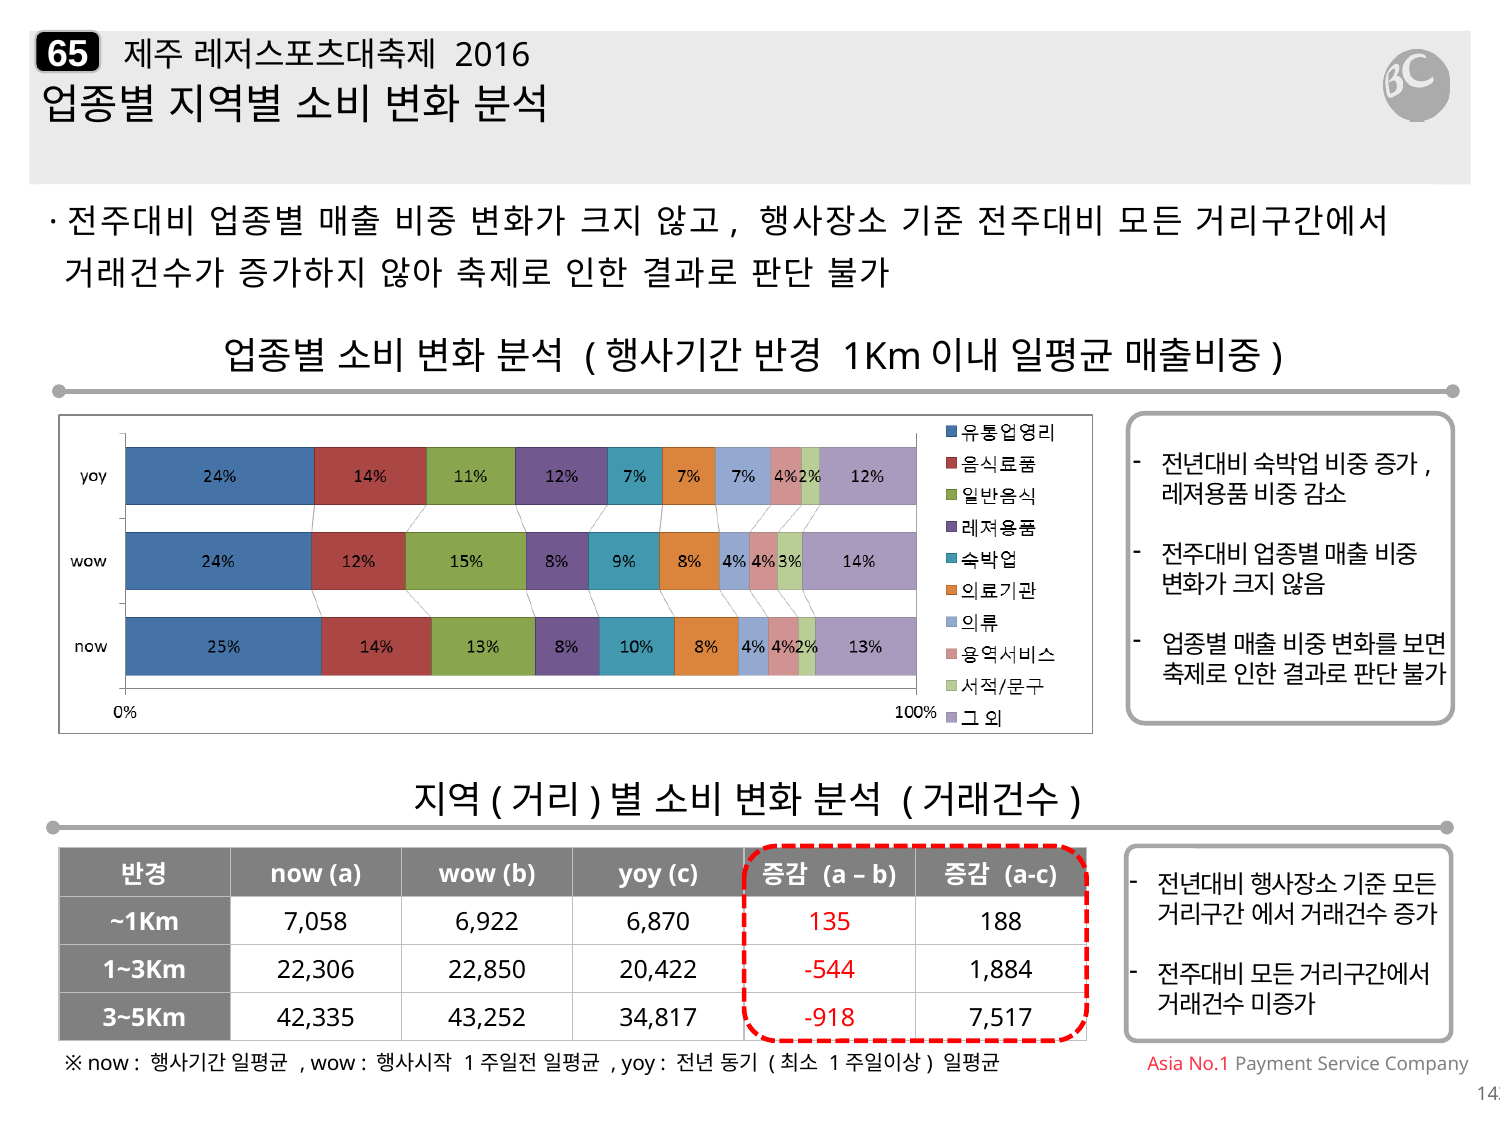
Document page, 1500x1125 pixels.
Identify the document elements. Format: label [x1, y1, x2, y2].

table_cell [573, 945, 743, 992]
table_cell [1067, 1020, 1086, 1040]
text_box [33, 28, 103, 75]
table_cell [231, 945, 401, 992]
table_cell [60, 993, 230, 1040]
text_box [1127, 413, 1453, 724]
picture [58, 414, 1093, 735]
table_cell [573, 993, 743, 1040]
table_cell [60, 945, 230, 992]
table_cell [402, 993, 572, 1040]
table_cell [402, 945, 572, 992]
text_box [743, 845, 1088, 1042]
list [41, 83, 1376, 131]
table_cell [402, 897, 572, 944]
text_box [53, 337, 1453, 378]
table_cell [60, 897, 230, 944]
table_header [745, 848, 762, 865]
table_cell [231, 993, 401, 1040]
table_cell [573, 897, 743, 944]
table_cell [231, 897, 401, 944]
picture [1383, 49, 1450, 122]
table_header [231, 848, 401, 896]
table_header [1070, 848, 1086, 867]
text_box [47, 781, 1447, 822]
table_cell [745, 1022, 763, 1040]
table_header [573, 848, 743, 896]
text_box [64, 1052, 1134, 1076]
table_header [60, 848, 230, 896]
text_box [1126, 845, 1452, 1041]
table_header [402, 848, 572, 896]
text_box [36, 184, 1436, 303]
title [41, 33, 1376, 79]
